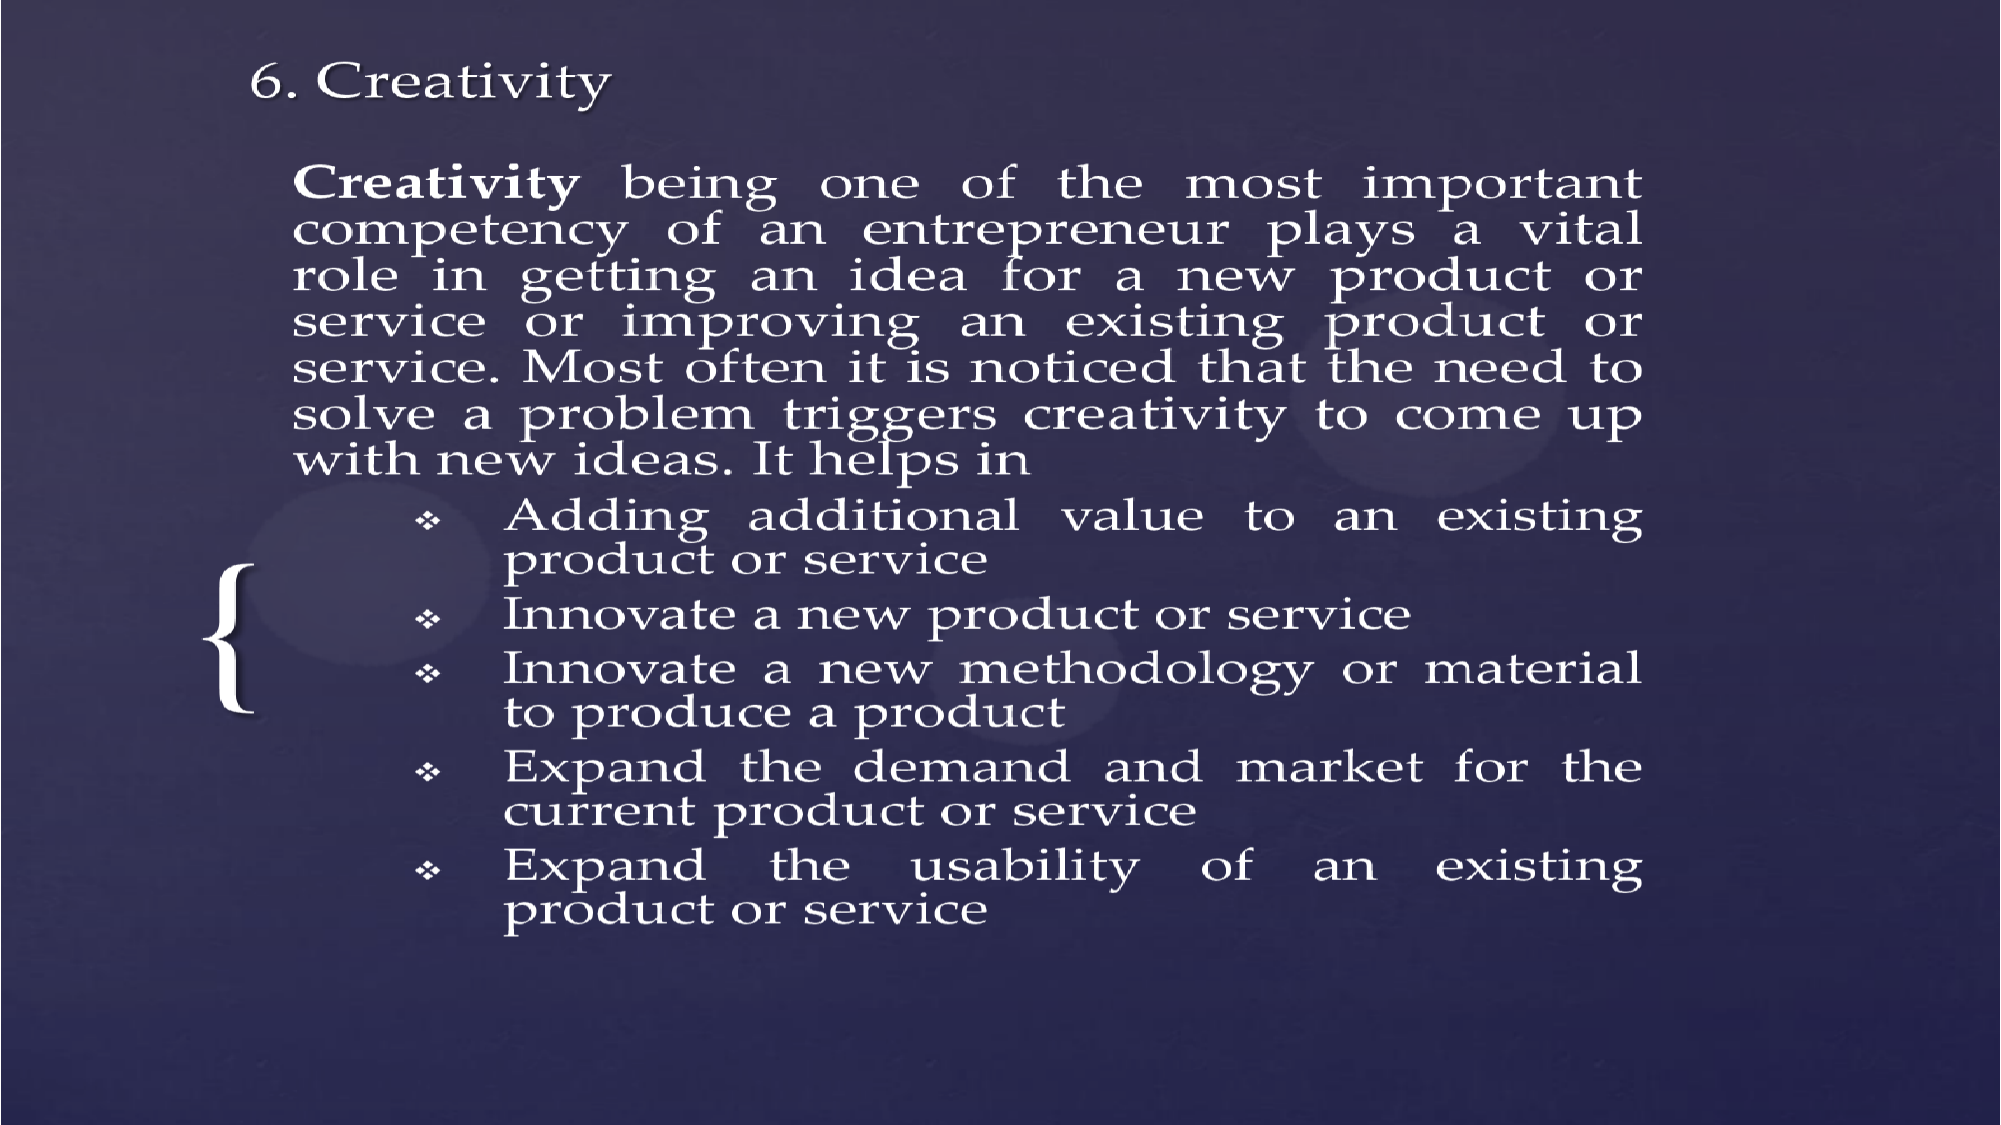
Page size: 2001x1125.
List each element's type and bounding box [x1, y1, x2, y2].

list [1, 0, 2000, 1125]
